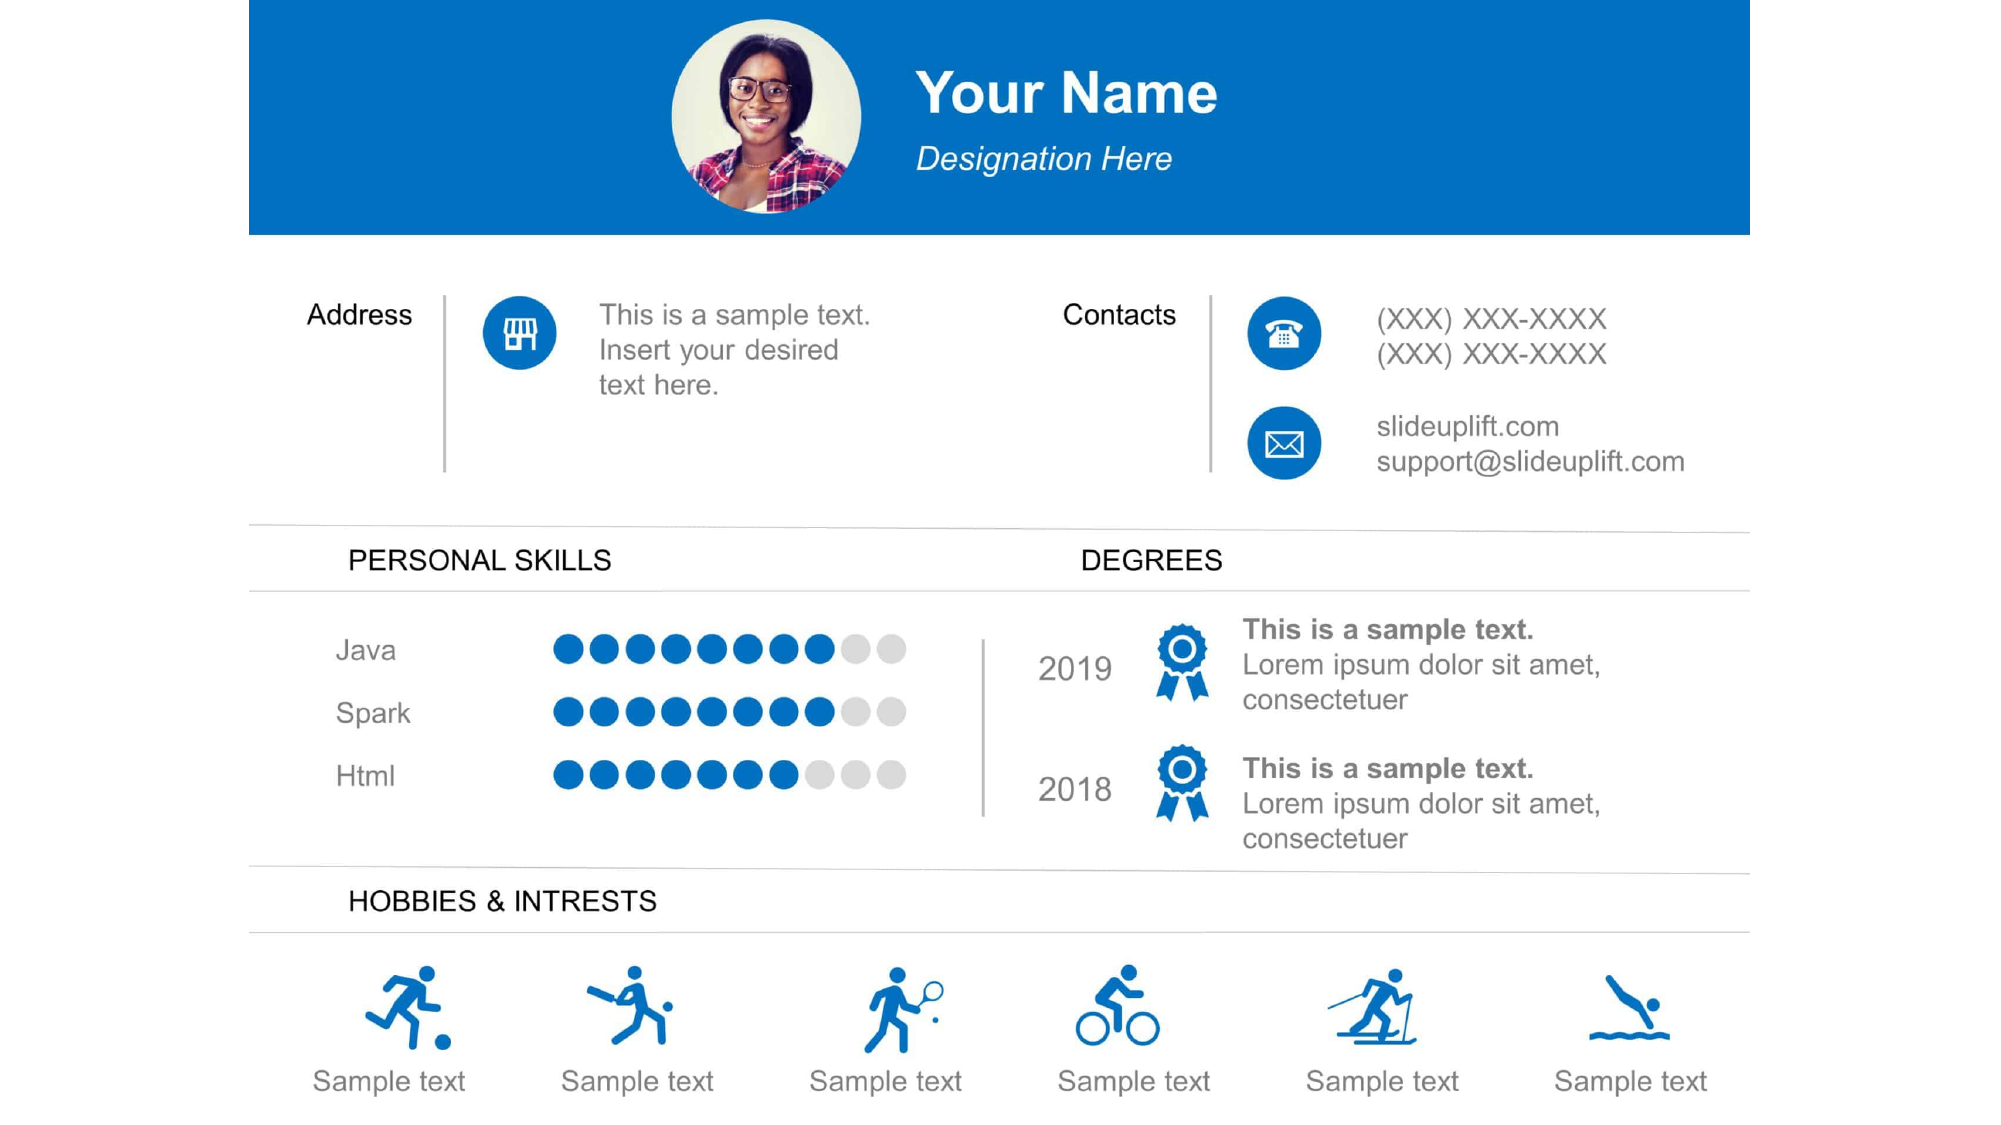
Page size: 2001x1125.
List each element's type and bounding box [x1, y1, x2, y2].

picture [249, 0, 1751, 1125]
